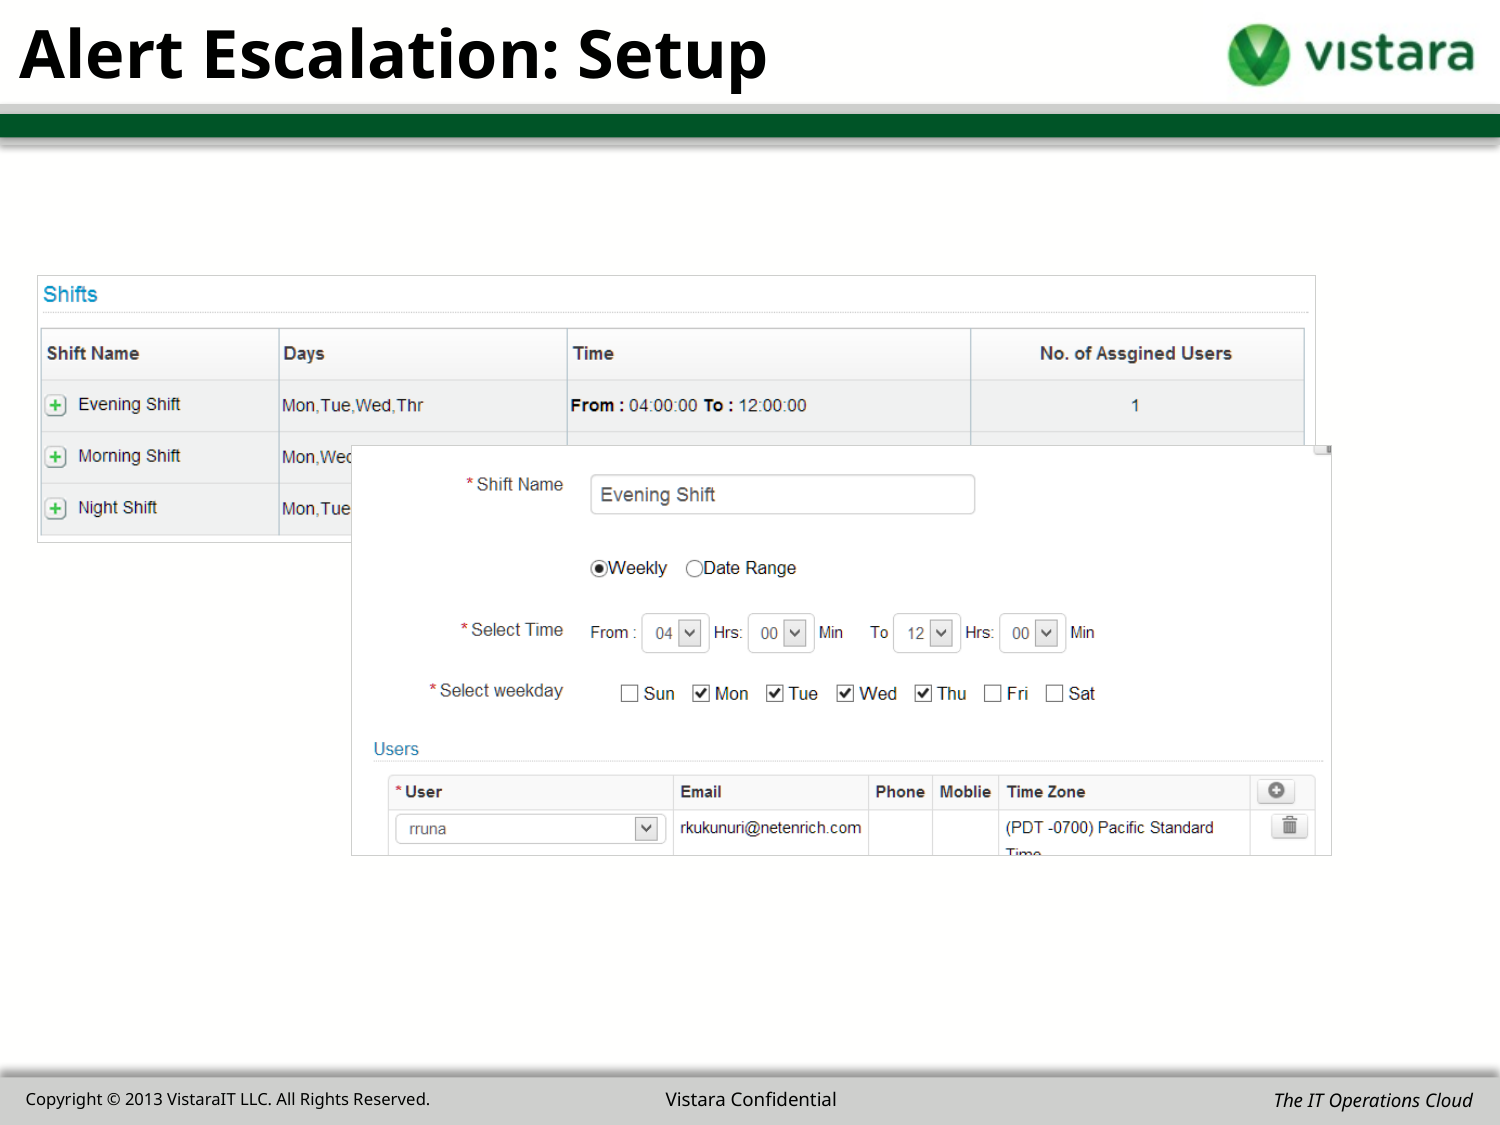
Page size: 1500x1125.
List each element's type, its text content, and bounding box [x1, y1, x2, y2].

title Alert Escalation: Setup [4, 17, 1233, 86]
picture [37, 275, 1333, 857]
picture [1203, 0, 1500, 104]
